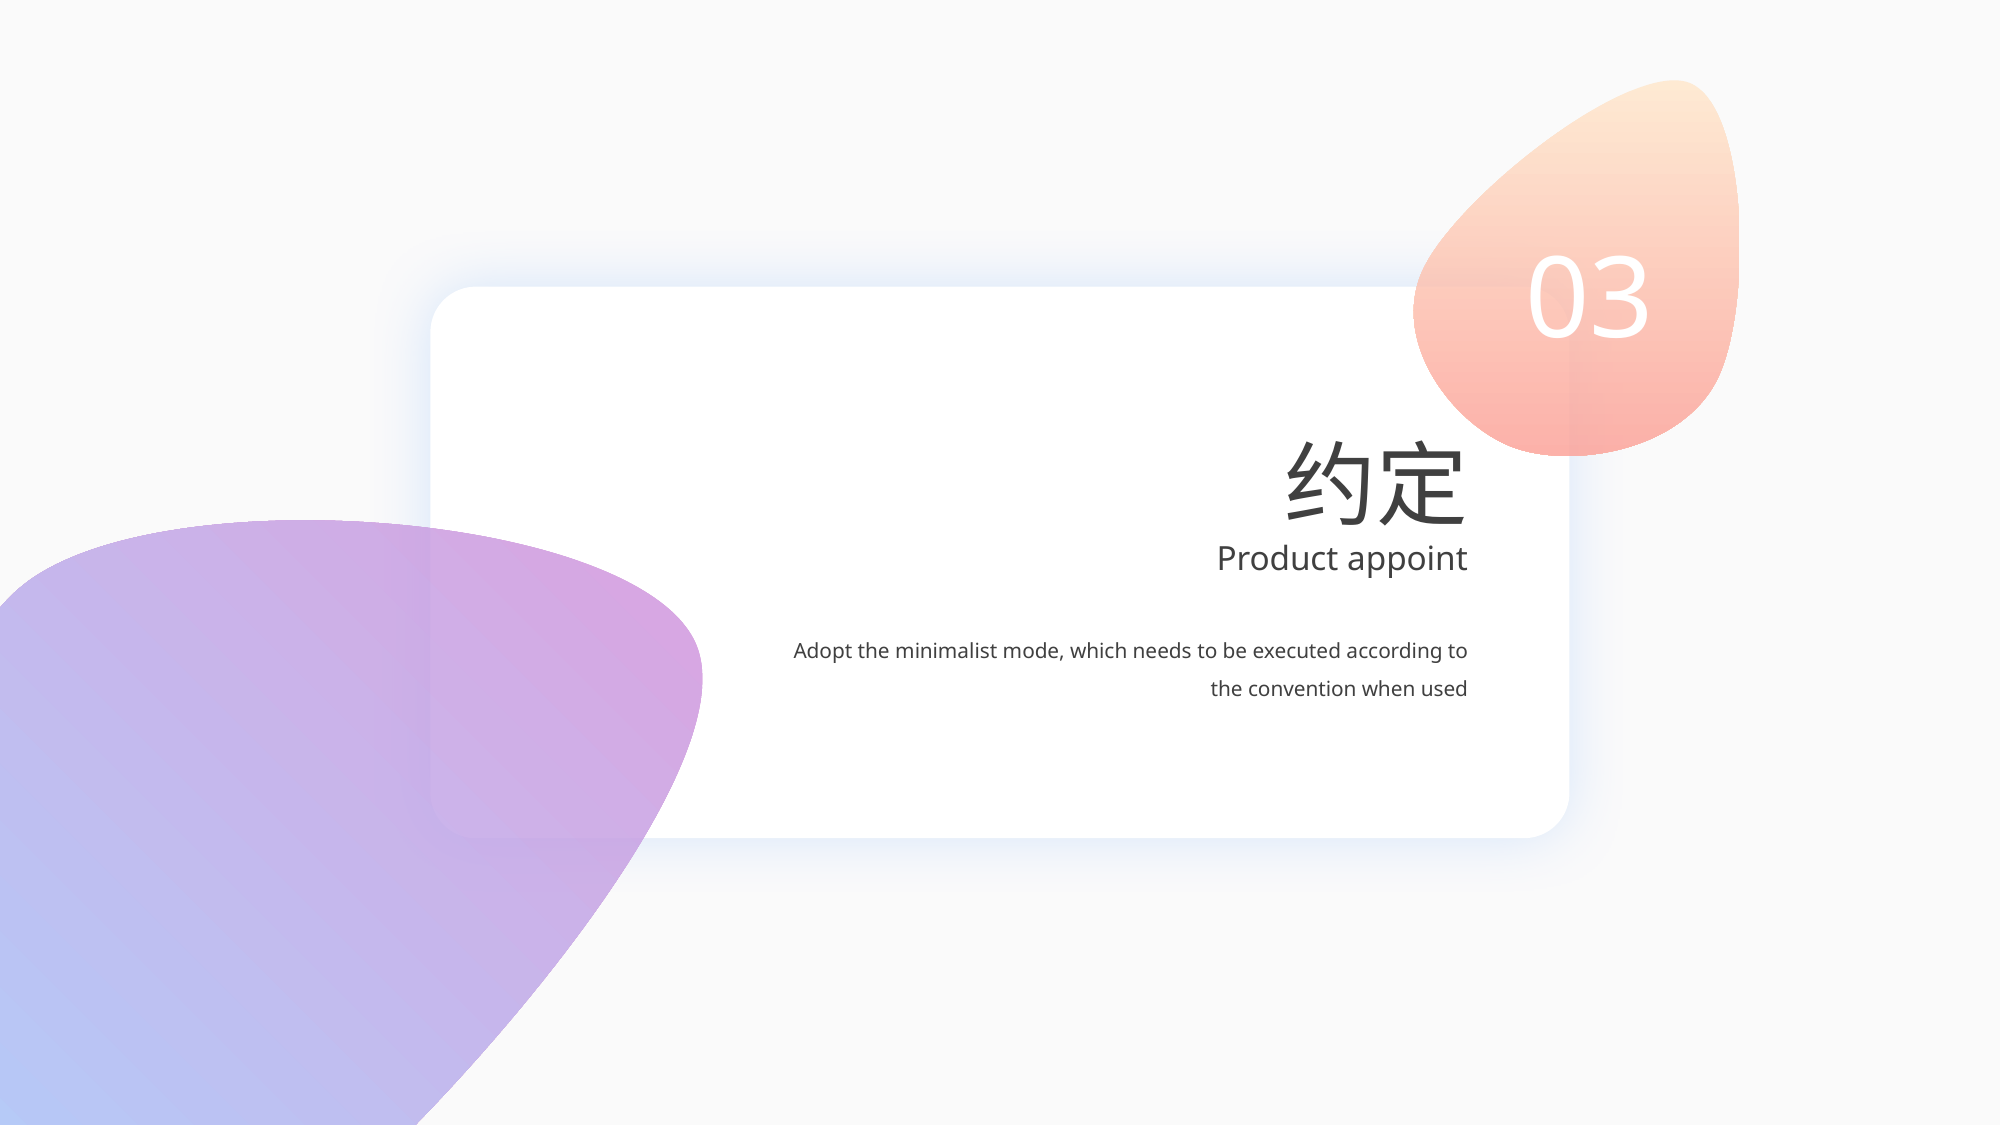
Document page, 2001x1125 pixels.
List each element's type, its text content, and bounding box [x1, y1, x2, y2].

text_box [1412, 79, 1741, 457]
text_box [0, 519, 704, 1125]
text_box 03 [1511, 217, 1670, 368]
text_box [429, 285, 1571, 840]
text_box 约定 Product appoint [951, 419, 1483, 584]
text_box Adopt the minimalist mode, which needs to be executed according to the convention when used [764, 618, 1483, 708]
